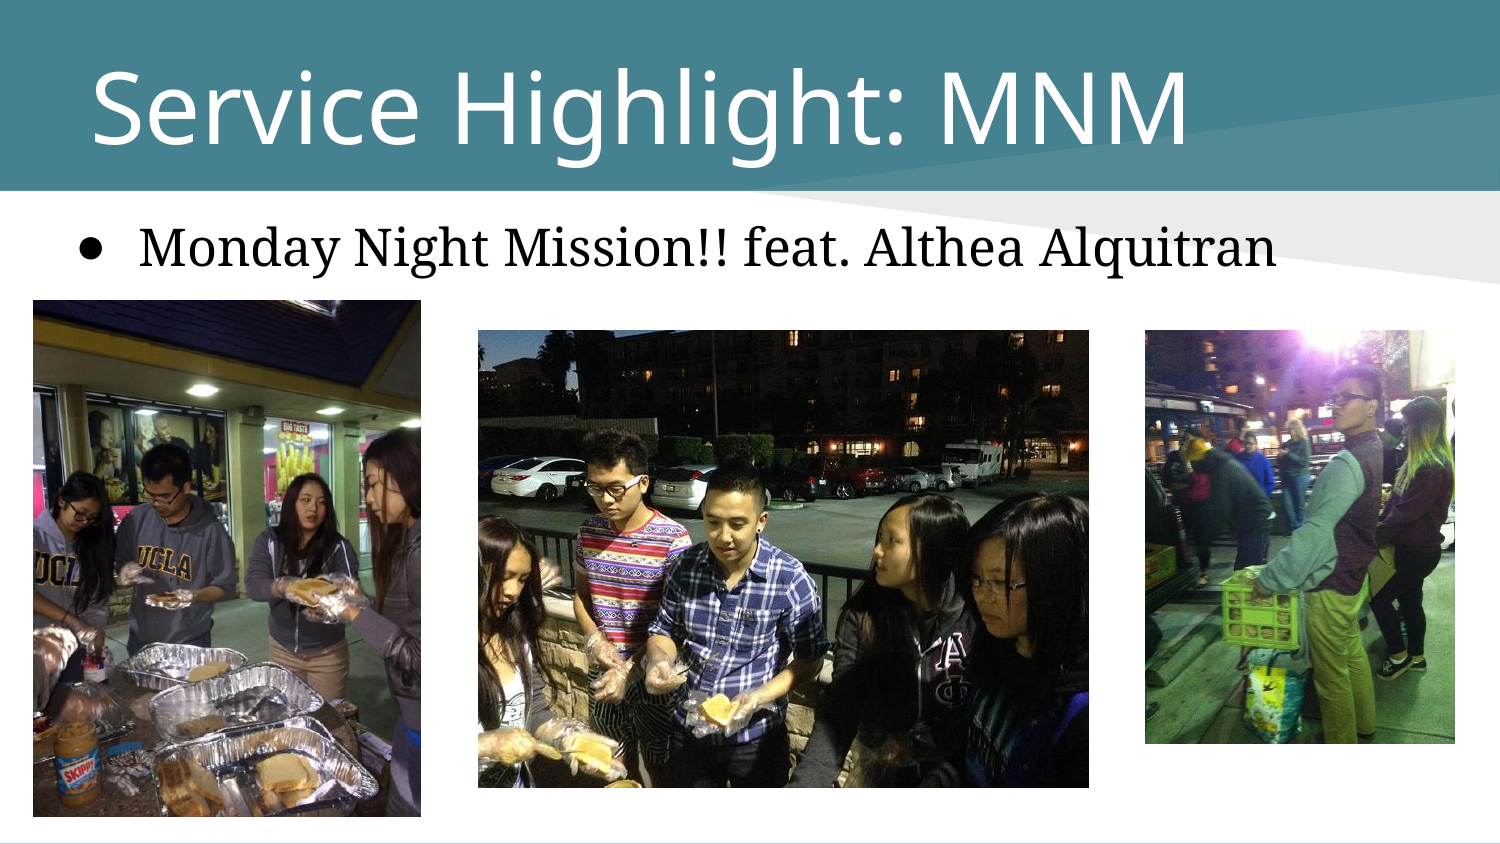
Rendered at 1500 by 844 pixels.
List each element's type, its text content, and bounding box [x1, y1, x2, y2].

picture [1145, 330, 1455, 744]
list Monday Night Mission!! feat. Althea Alquitran [48, 198, 1445, 811]
picture [478, 330, 1089, 788]
title Service Highlight: MNM [75, 33, 1425, 175]
picture [33, 300, 421, 818]
